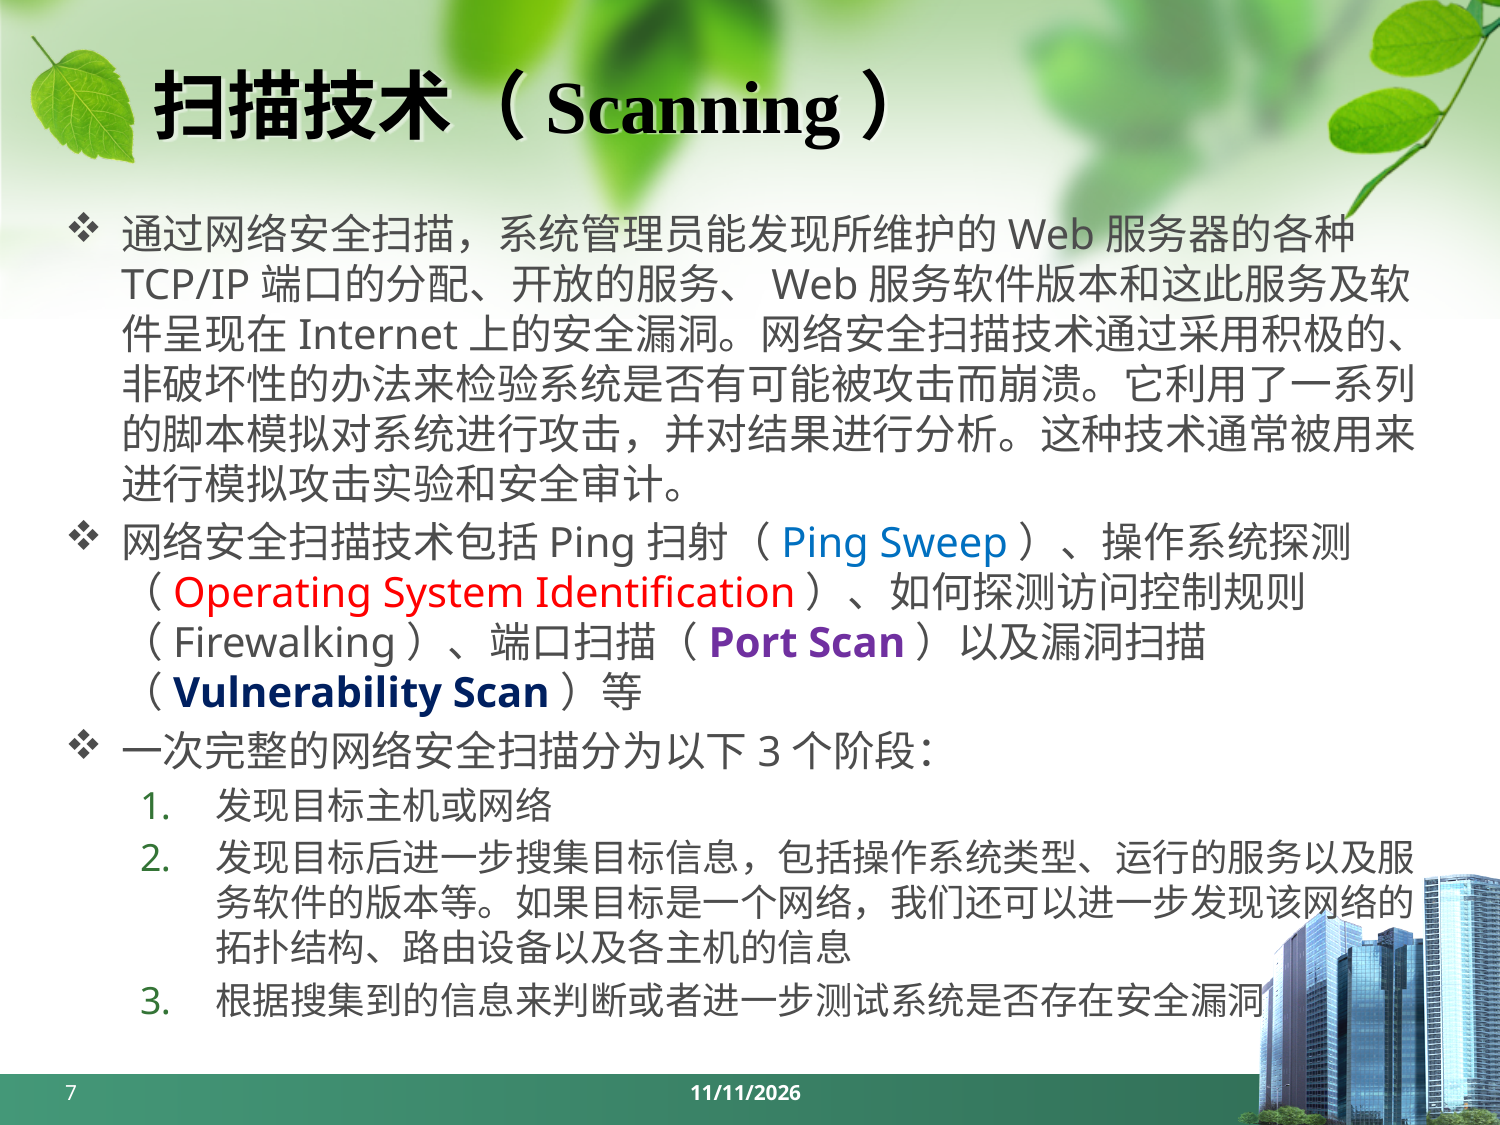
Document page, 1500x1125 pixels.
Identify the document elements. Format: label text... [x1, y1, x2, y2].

picture [0, 0, 1500, 319]
slide_number 7 [50, 1072, 138, 1113]
list 通过网络安全扫描，系统管理员能发现所维护的Web服务器的各种TCP/IP端口的分配、开放的服务、Web服务软件版本和这此服务及软件呈现在Internet上的安全漏洞。网络安全扫描技术通过采用积极的、非破坏性的办法来检验系统是否有可能被攻击而崩溃。它利用了一系列的脚本模拟对系统进行攻击，并对结果进行分析。这种技术通常被用来进行模拟攻击实验和安全审计。 网络安全扫描技术包括Ping扫射（Ping Sweep）、操作系统探测（Operating System Identification）、如何探测访问控制规则（Firewalking）、端口扫描（Port Scan）以及漏洞扫描（Vulnerability Scan）等 一次完整的网络安全扫描分为以下3个阶段： 发现目标主机或网络 发现目标后进一步搜集目标信息，包括操作系统类型、运行的服务以及服务软件的版本等。如果目标是一个网络，我们还可以进一步发现该网络的拓扑结构、路由设备以及各主机的信息 根据搜集到的信息来判断或者进一步测试系统是否存在安全漏洞 [50, 200, 1459, 1038]
title 扫描技术（Scanning） [137, 57, 1325, 150]
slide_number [675, 1072, 1025, 1113]
